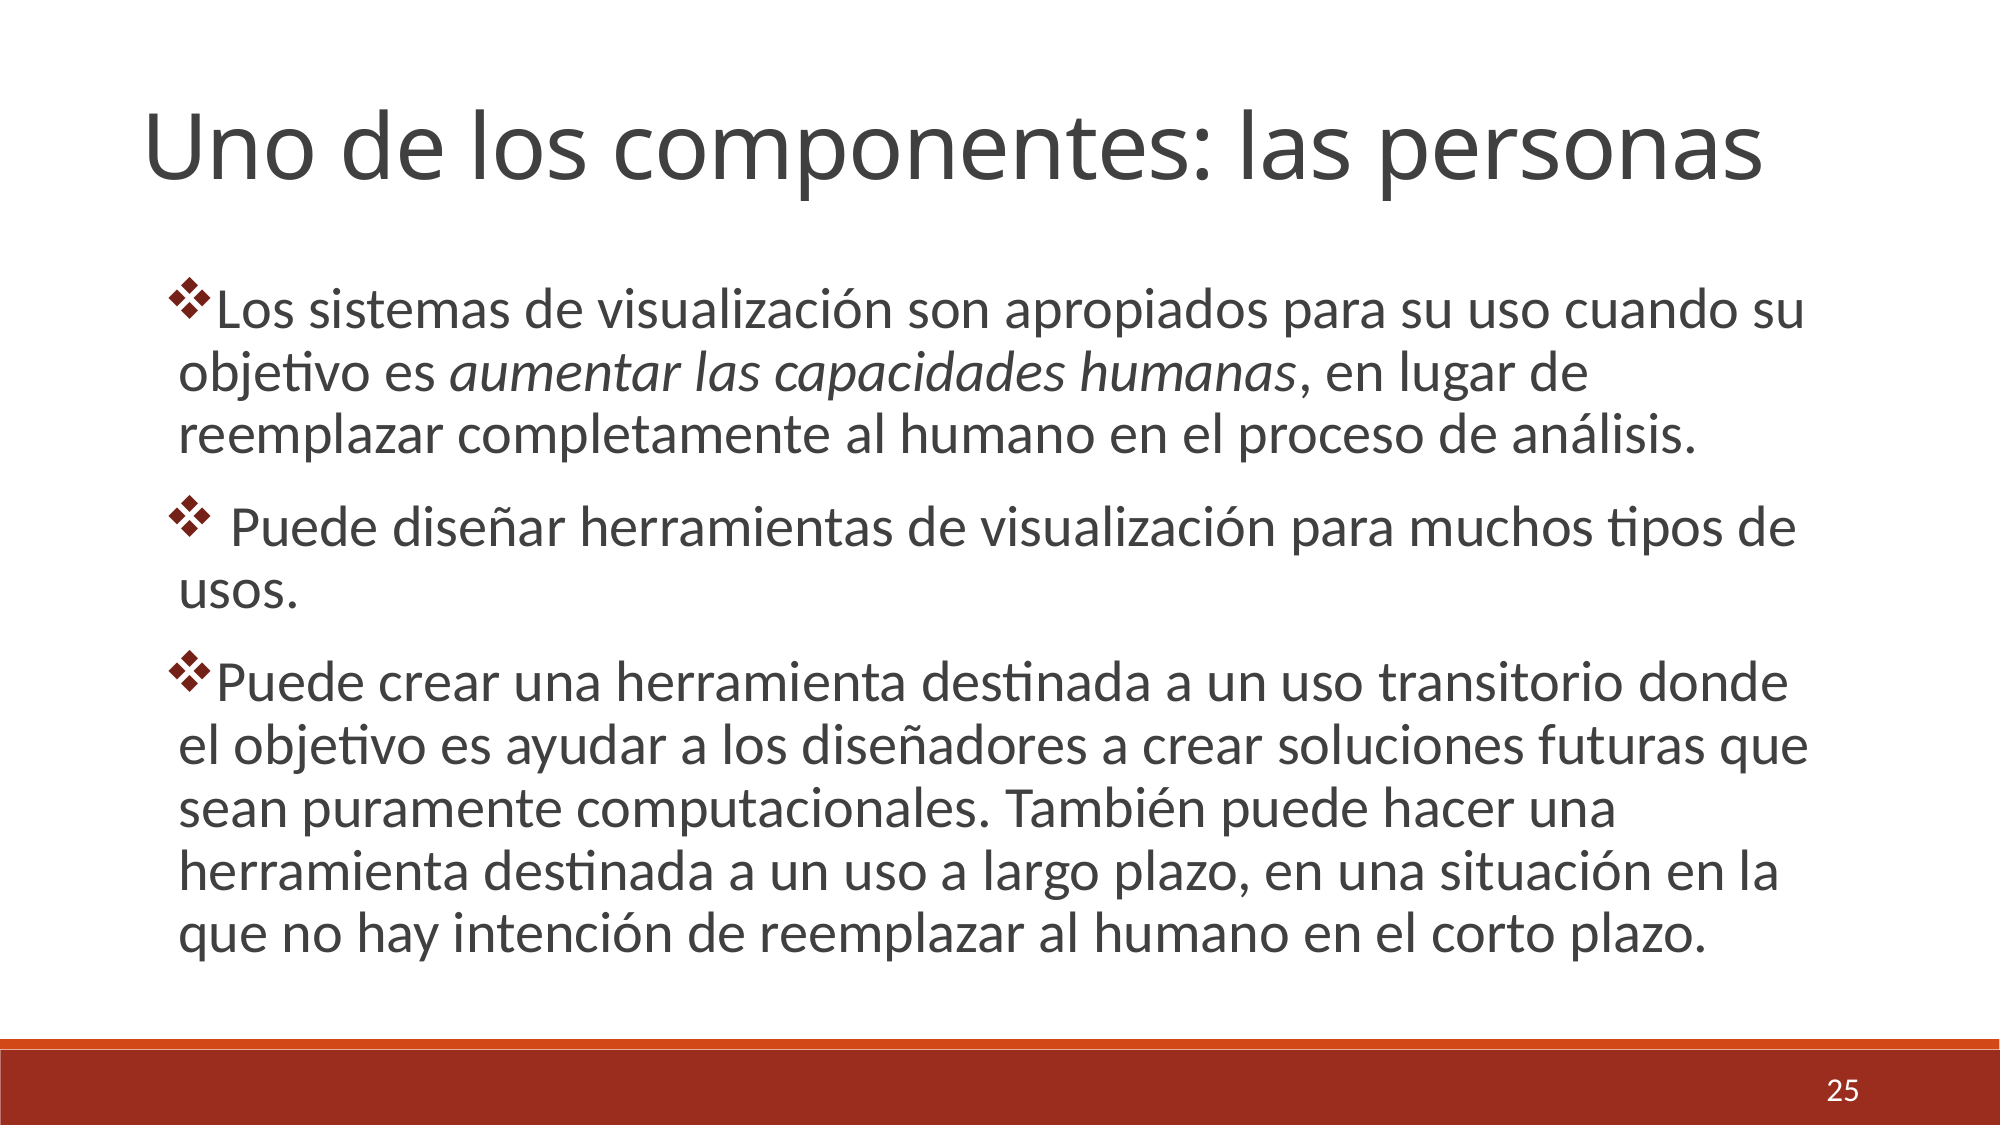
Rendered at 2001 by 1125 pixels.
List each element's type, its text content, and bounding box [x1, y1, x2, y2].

text_box Los sistemas de visualización son apropiados para su uso cuando su objetivo es aumentar las capacidades humanas, en lugar de reemplazar completamente al humano en el proceso de análisis. Puede diseñar herramientas de visualización para muchos tipos de usos. Puede crear una herramienta destinada a un uso transitorio donde el objetivo es ayudar a los diseñadores a crear soluciones futuras que sean puramente computacionales. También puede hacer una herramienta destinada a un uso a largo plazo, en una situación en la que no hay intención de reemplazar al humano en el corto plazo. [148, 270, 1853, 1033]
slide_number 25 [126, 1061, 1875, 1115]
text_box Uno de los componentes: las personas [126, 97, 1821, 333]
